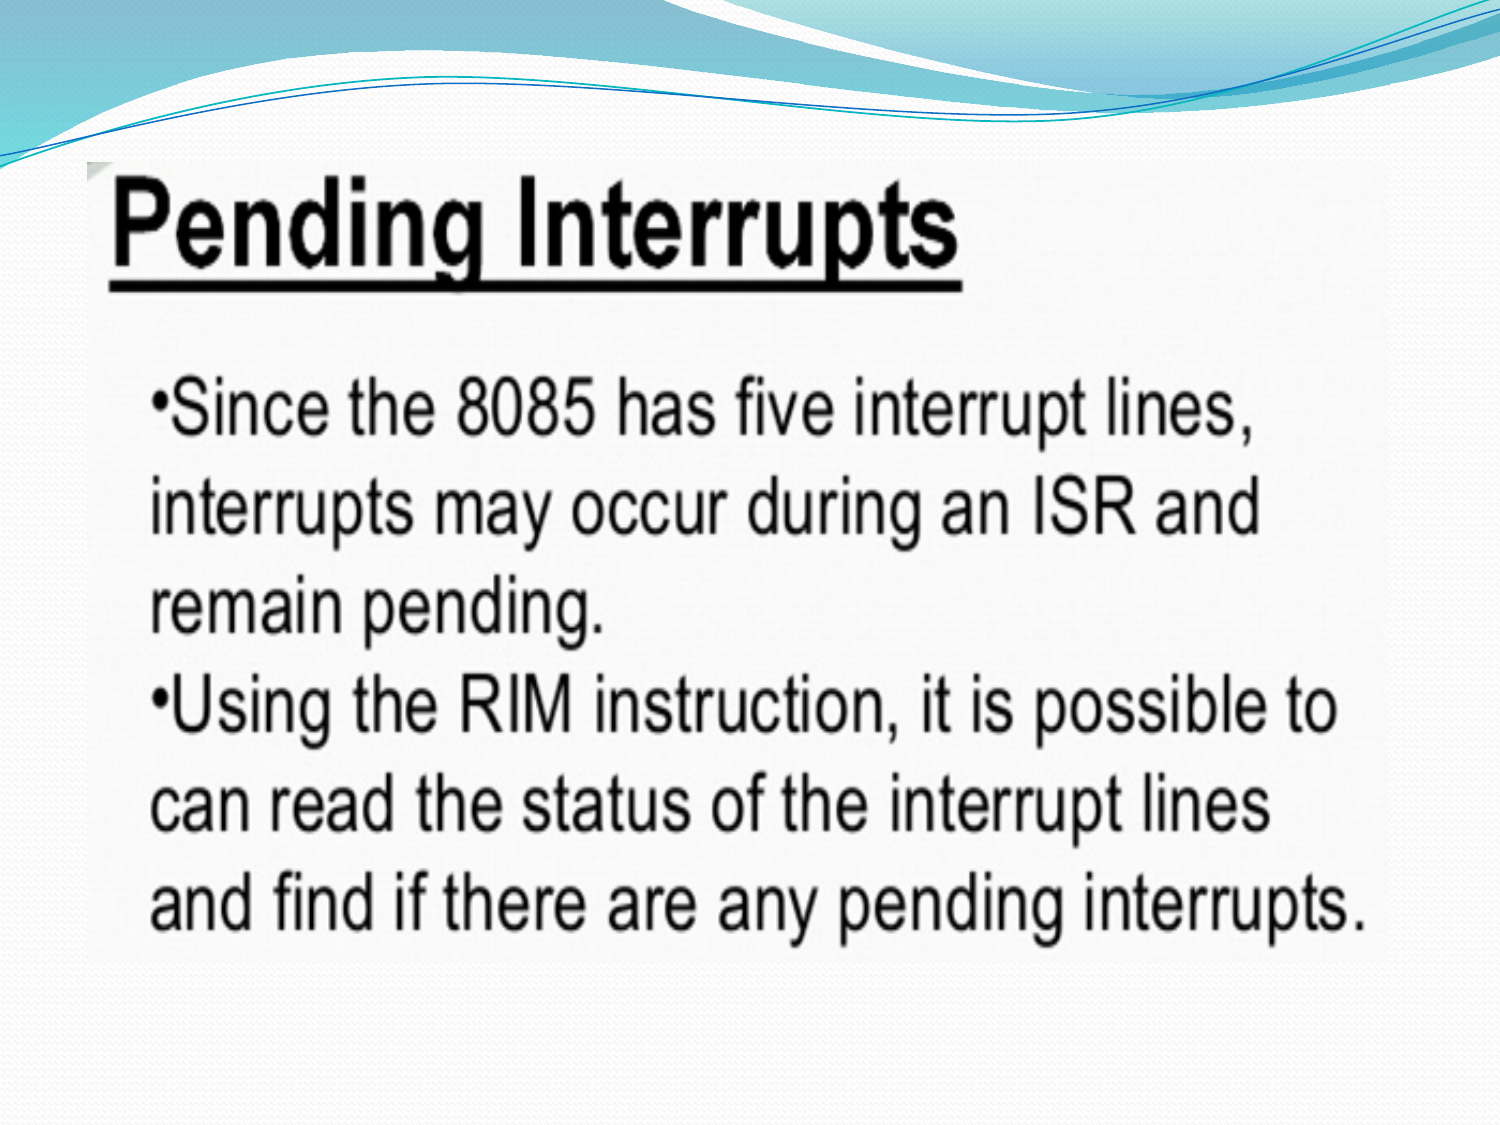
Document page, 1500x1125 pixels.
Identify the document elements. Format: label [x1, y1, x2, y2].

picture [87, 162, 1388, 963]
